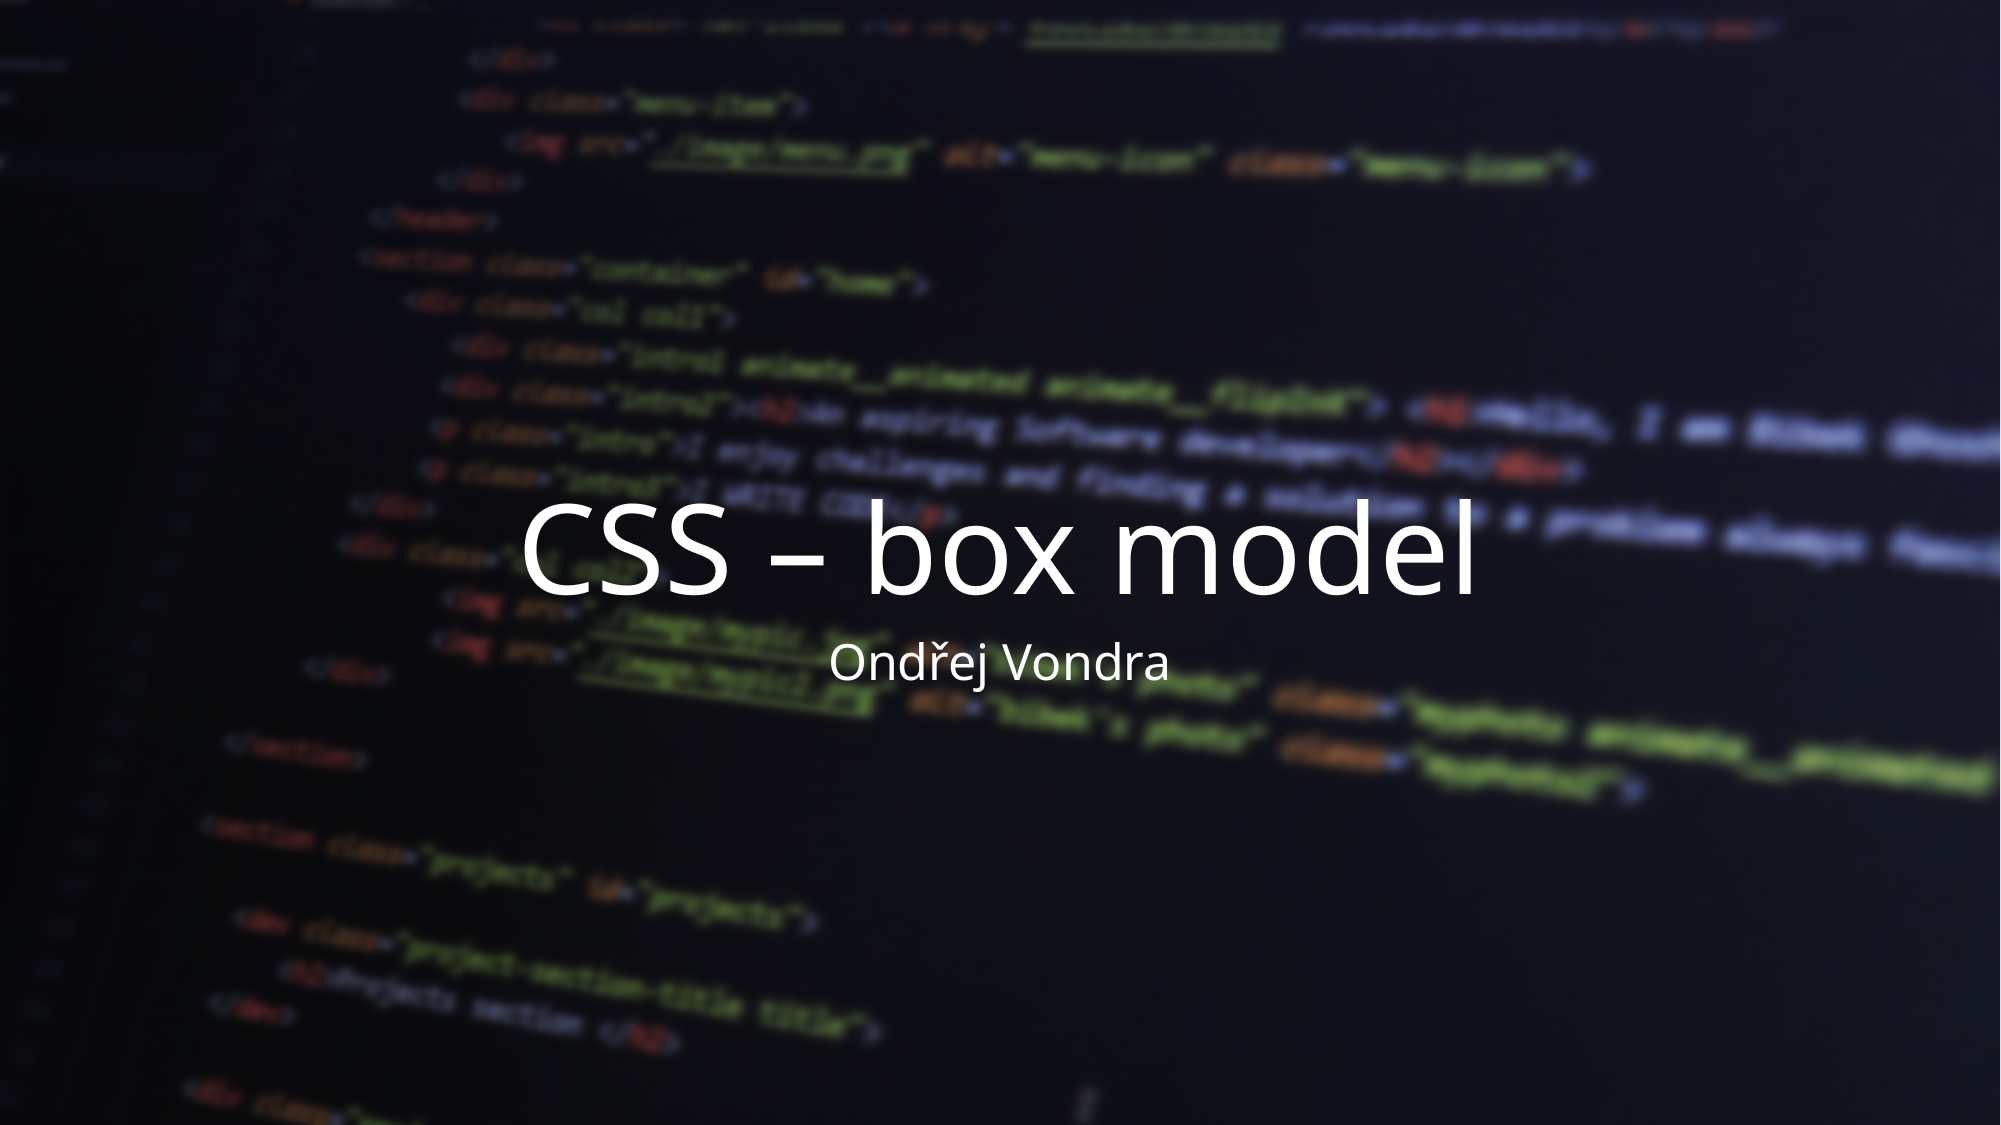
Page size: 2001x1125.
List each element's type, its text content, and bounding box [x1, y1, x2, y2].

title CSS – box model [249, 237, 1750, 629]
picture [0, 0, 2001, 1125]
subtitle Ondřej Vondra [249, 629, 1750, 901]
